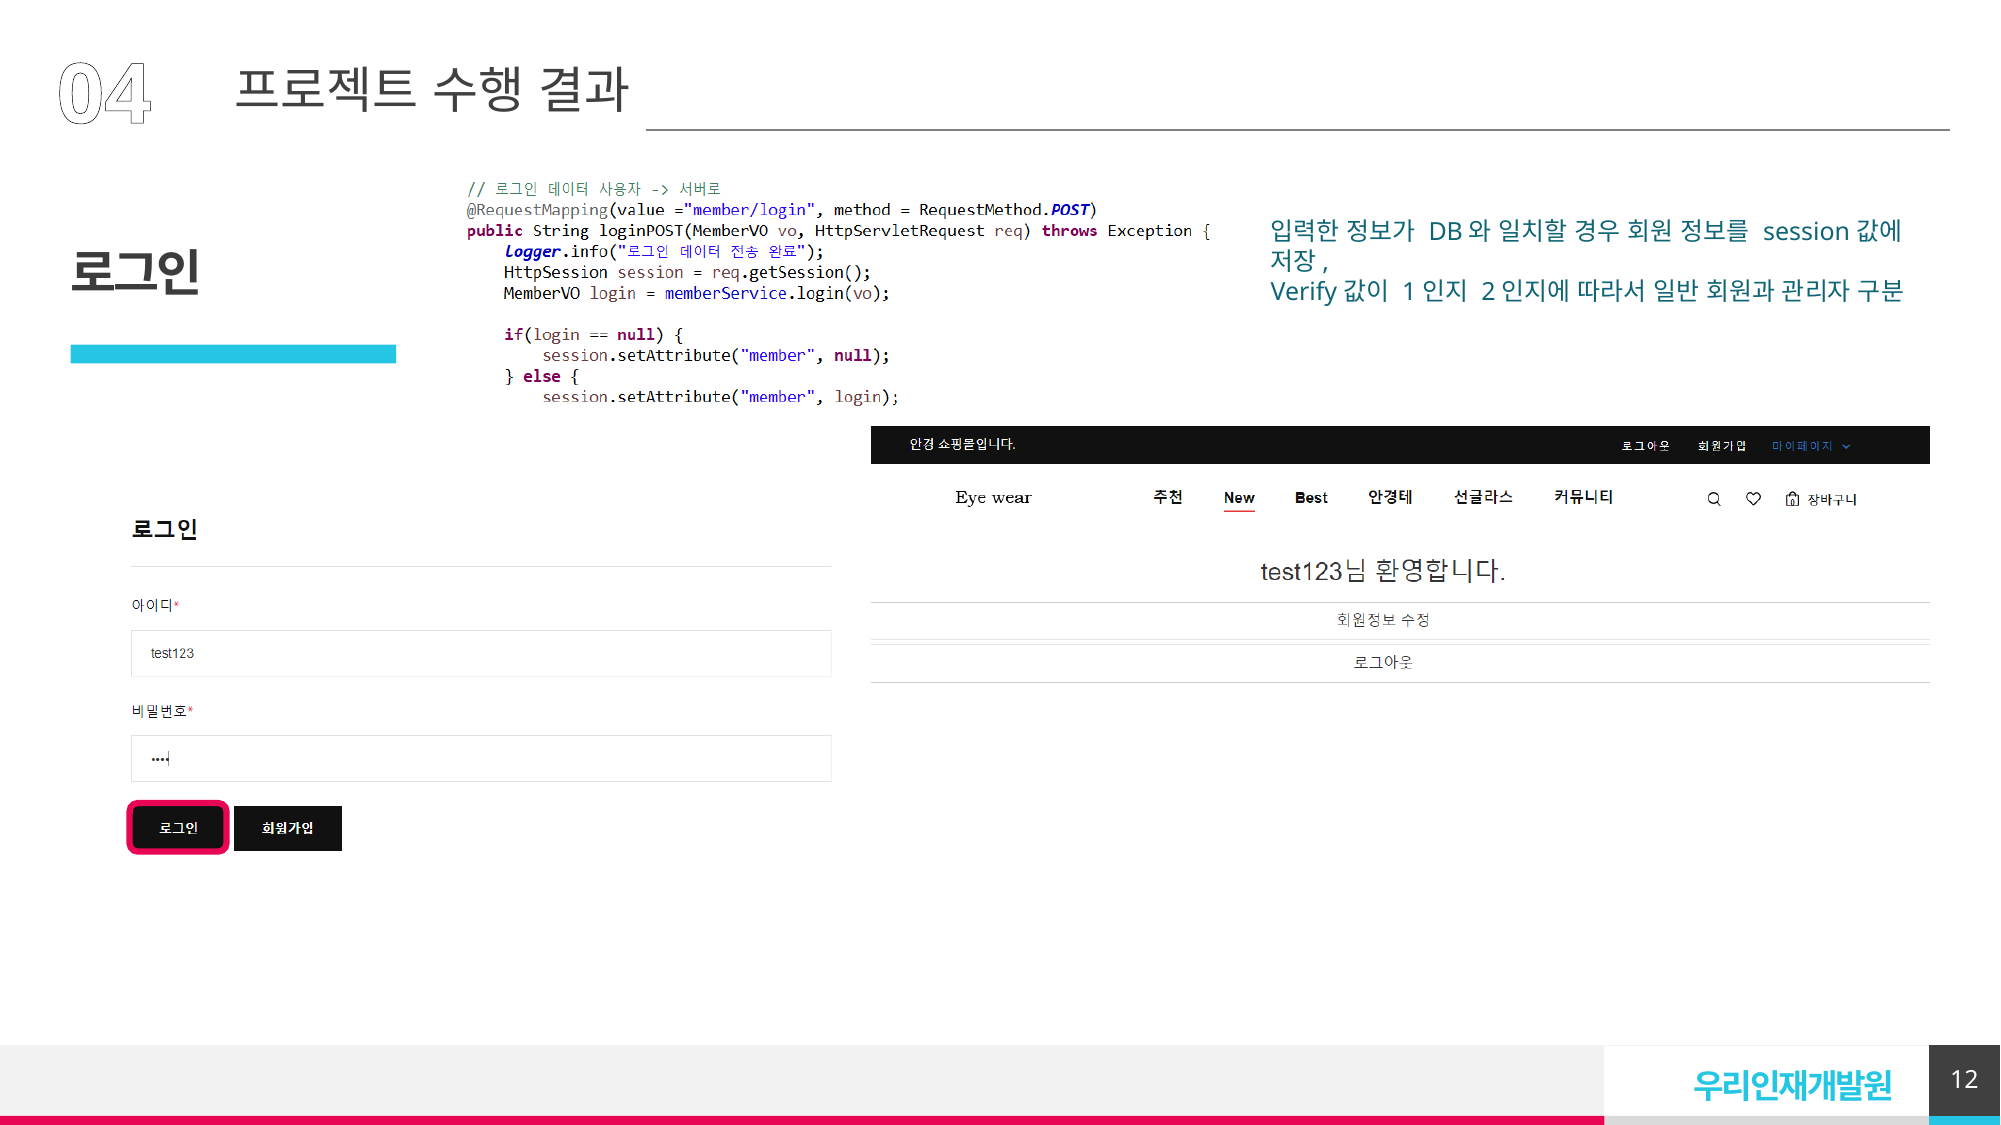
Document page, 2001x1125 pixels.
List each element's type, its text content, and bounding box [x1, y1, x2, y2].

text_box 04 [41, 32, 233, 148]
picture [70, 164, 1930, 947]
list 로그인 [70, 248, 437, 308]
text_box [70, 343, 397, 364]
text_box 입력한 정보가 DB와 일치할 경우 회원 정보를 session값에 저장, Verify값이 1인지 2인지에 따라서 일반 회원과 관리자 구분 [1256, 208, 1930, 313]
slide_number 12 [1929, 1045, 2000, 1116]
text_box 프로젝트 수행 결과 [220, 51, 647, 127]
